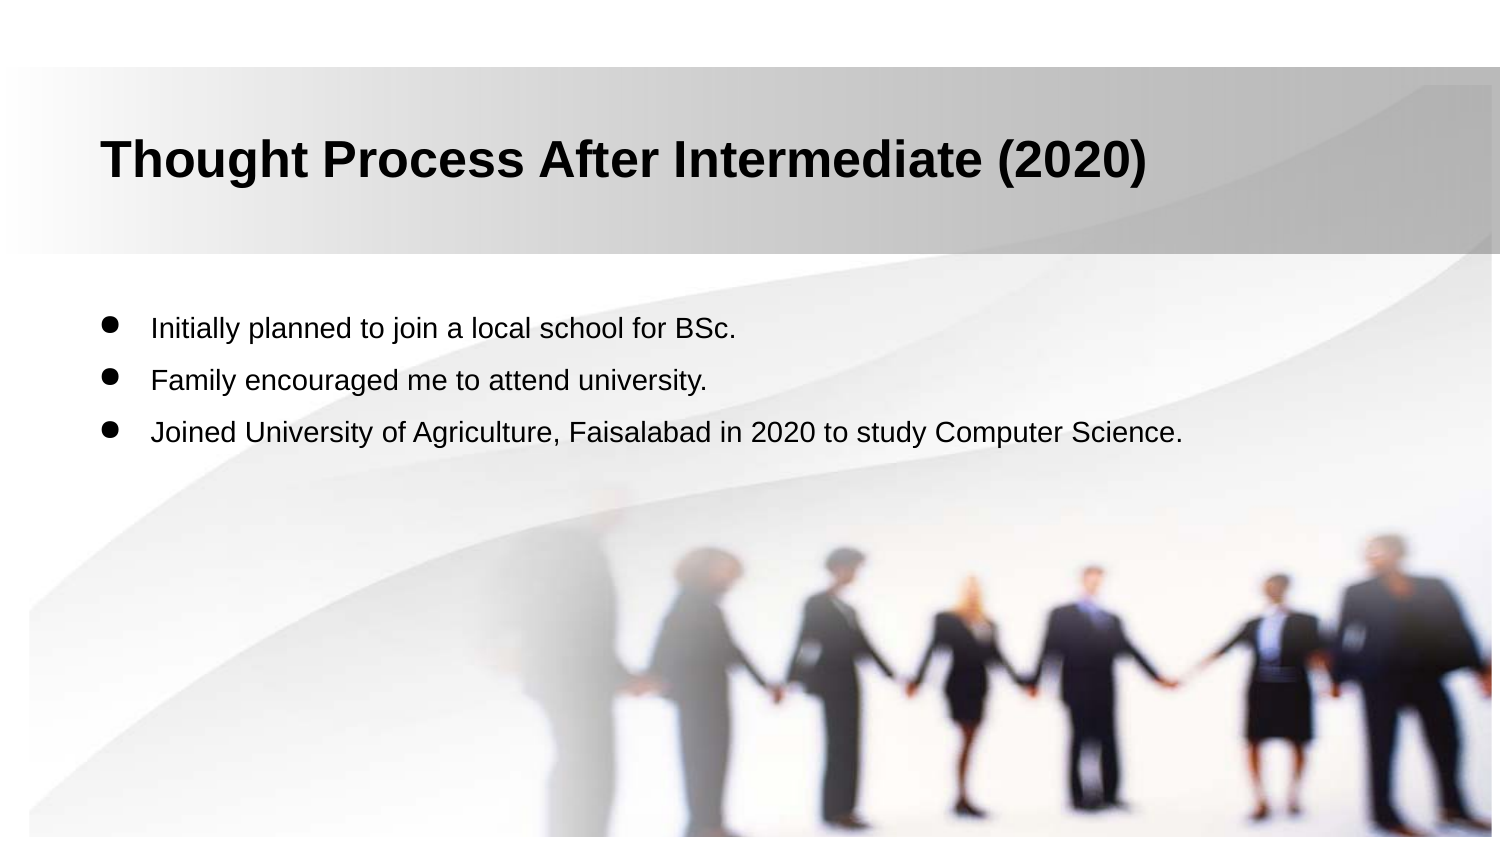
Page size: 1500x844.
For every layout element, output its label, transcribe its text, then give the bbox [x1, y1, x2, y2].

subtitle Initially planned to join a local school for BSc. Family encouraged me to attend university. Joined University of Agriculture, Faisalabad in 2020 to study Computer Science. [60, 276, 1328, 844]
text_box Thought Process After Intermediate (2020) [85, 110, 1172, 203]
picture [29, 254, 1492, 837]
